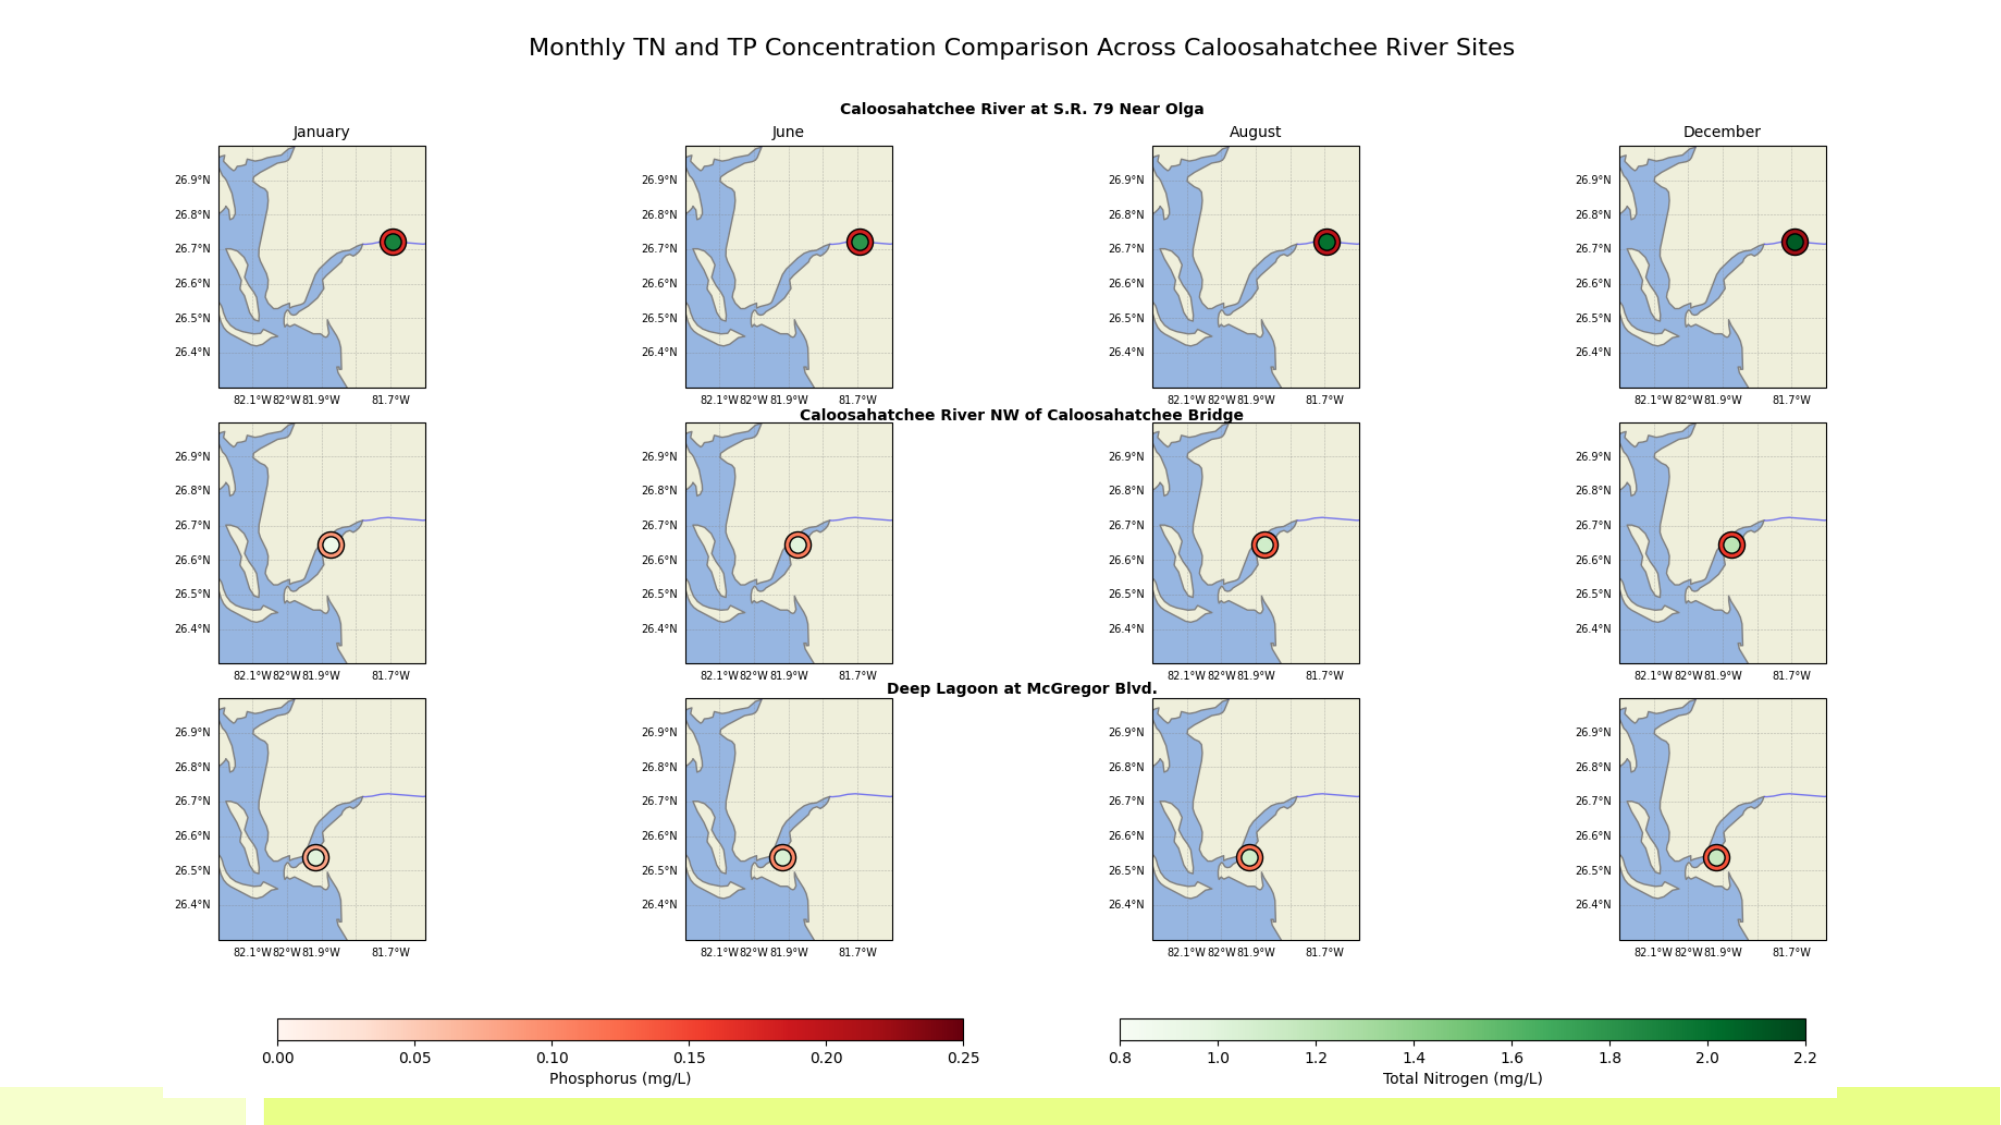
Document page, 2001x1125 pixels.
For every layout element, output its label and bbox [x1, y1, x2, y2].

picture [163, 27, 1837, 1098]
